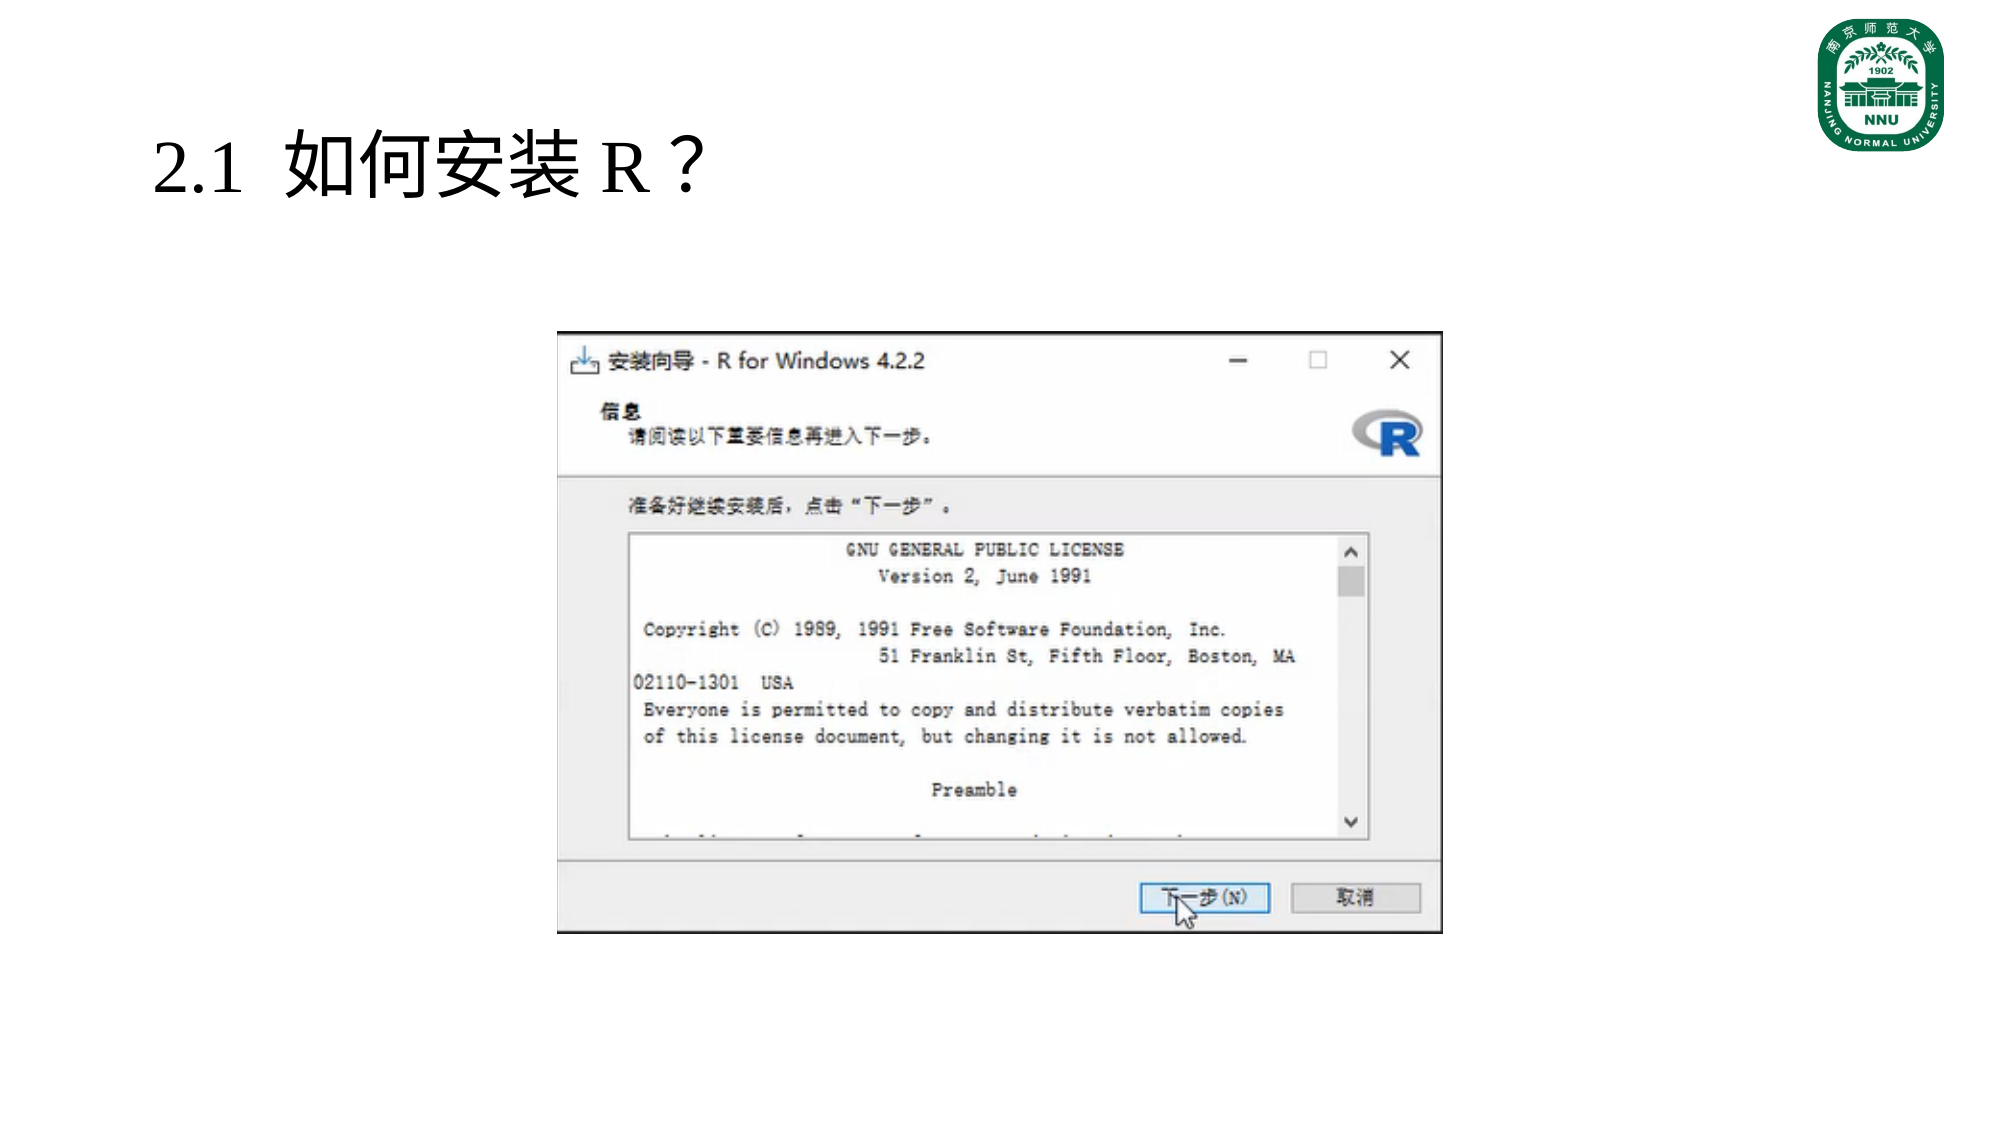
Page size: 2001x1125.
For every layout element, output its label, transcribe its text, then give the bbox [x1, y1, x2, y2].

title 2.1 如何安装R？ [137, 59, 1863, 278]
picture [1817, 18, 1944, 152]
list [556, 331, 1443, 934]
